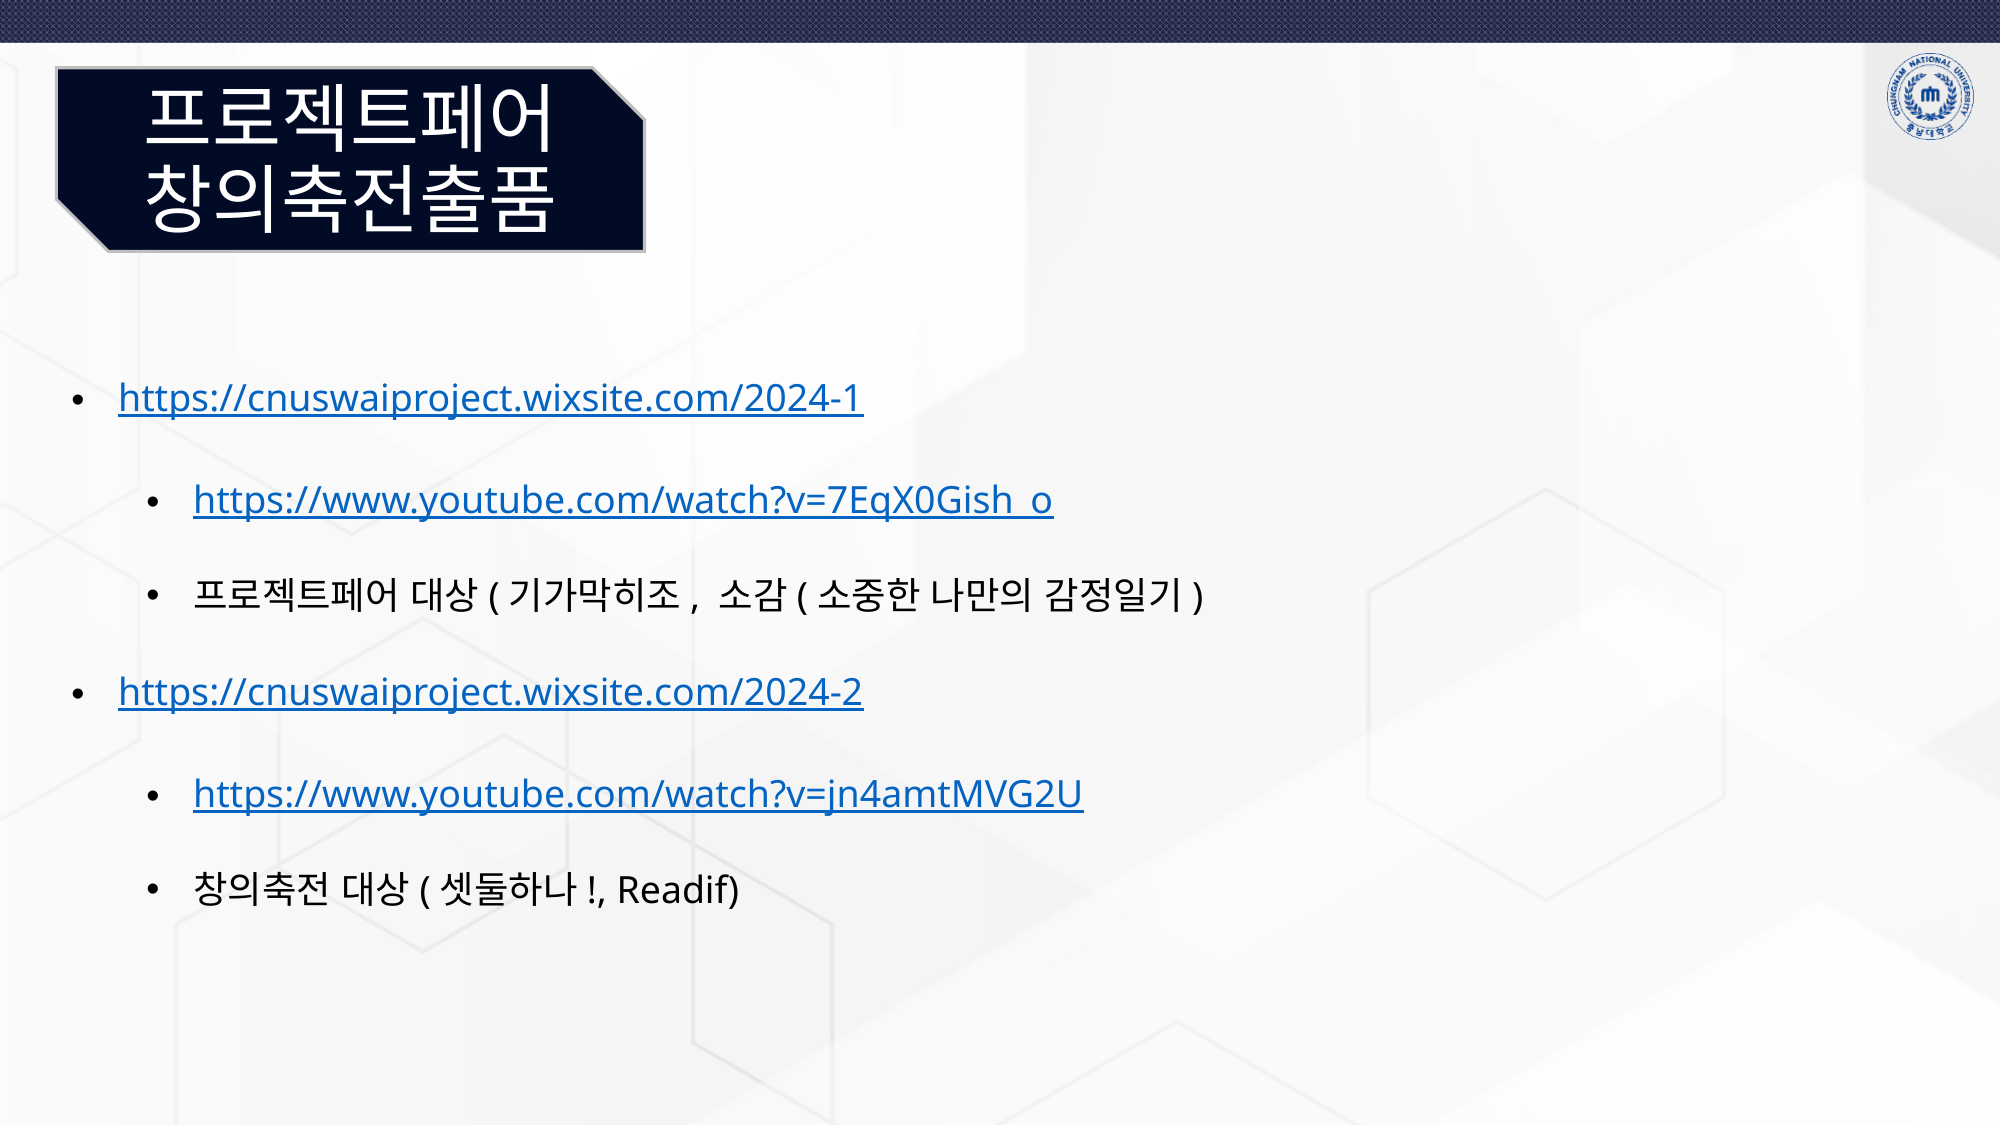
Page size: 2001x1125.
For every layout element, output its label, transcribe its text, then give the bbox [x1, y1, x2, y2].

picture [0, 0, 2000, 1125]
text_box 프로젝트페어 창의축전출품 [56, 67, 645, 252]
text_box https://cnuswaiproject.wixsite.com/2024-1 https://www.youtube.com/watch?v=7EqX0Gish_o 프로젝트페어 대상(기가막히조, 소감(소중한 나만의 감정일기) https://cnuswaiproject.wixsite.com/2024-2 https://www.youtube.com/watch?v=jn4amtMVG2U 창의축전 대상(셋둘하나!, Readif) [56, 315, 1411, 919]
